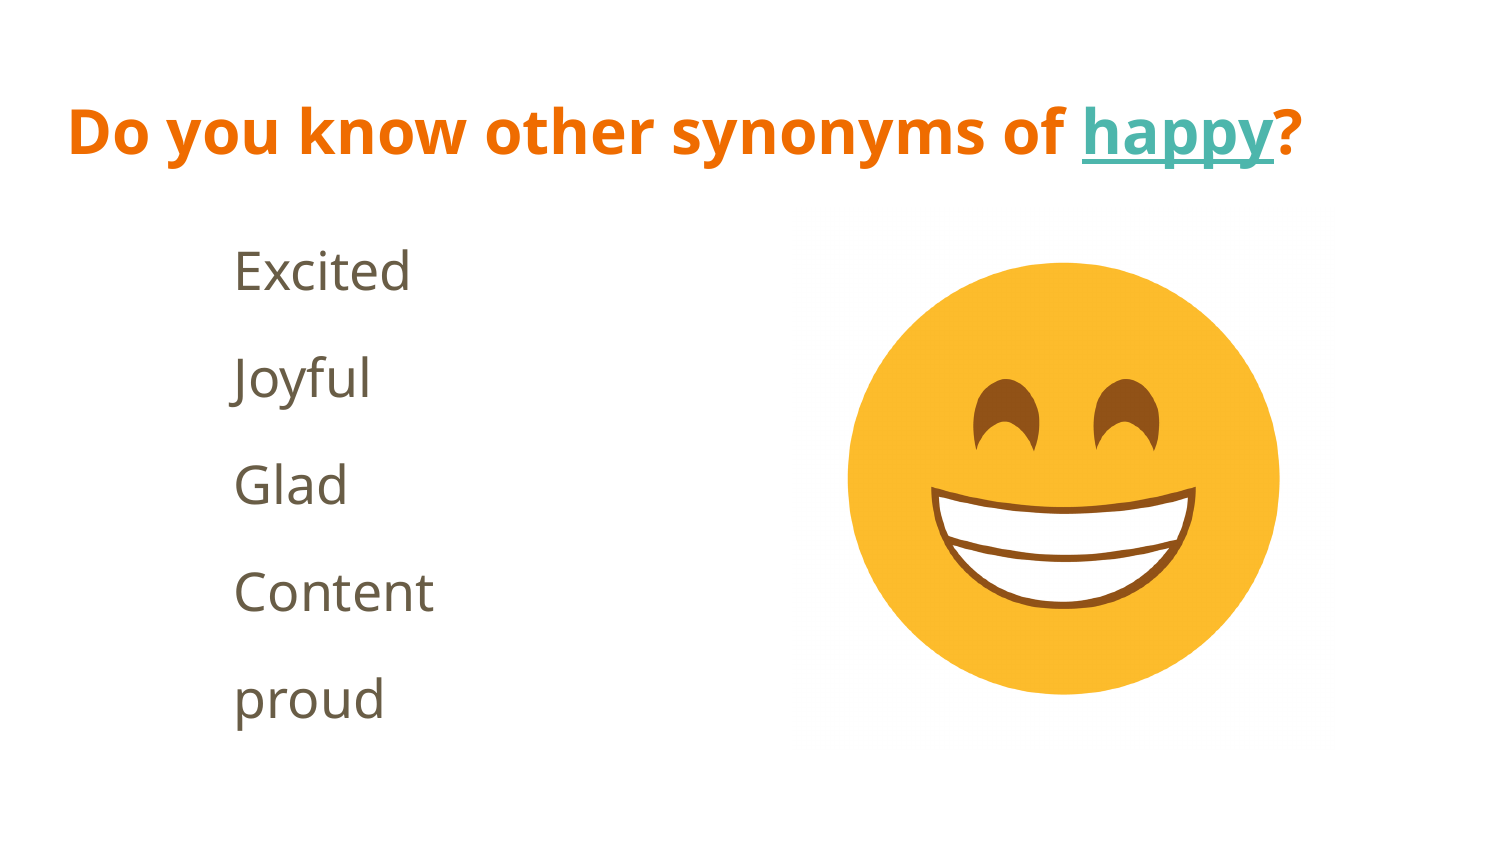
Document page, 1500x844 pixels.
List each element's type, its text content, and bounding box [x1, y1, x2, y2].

title Do you know other synonyms of happy? [51, 72, 1449, 189]
list Excited Joyful Glad Content proud [219, 207, 708, 750]
picture [792, 207, 1335, 750]
